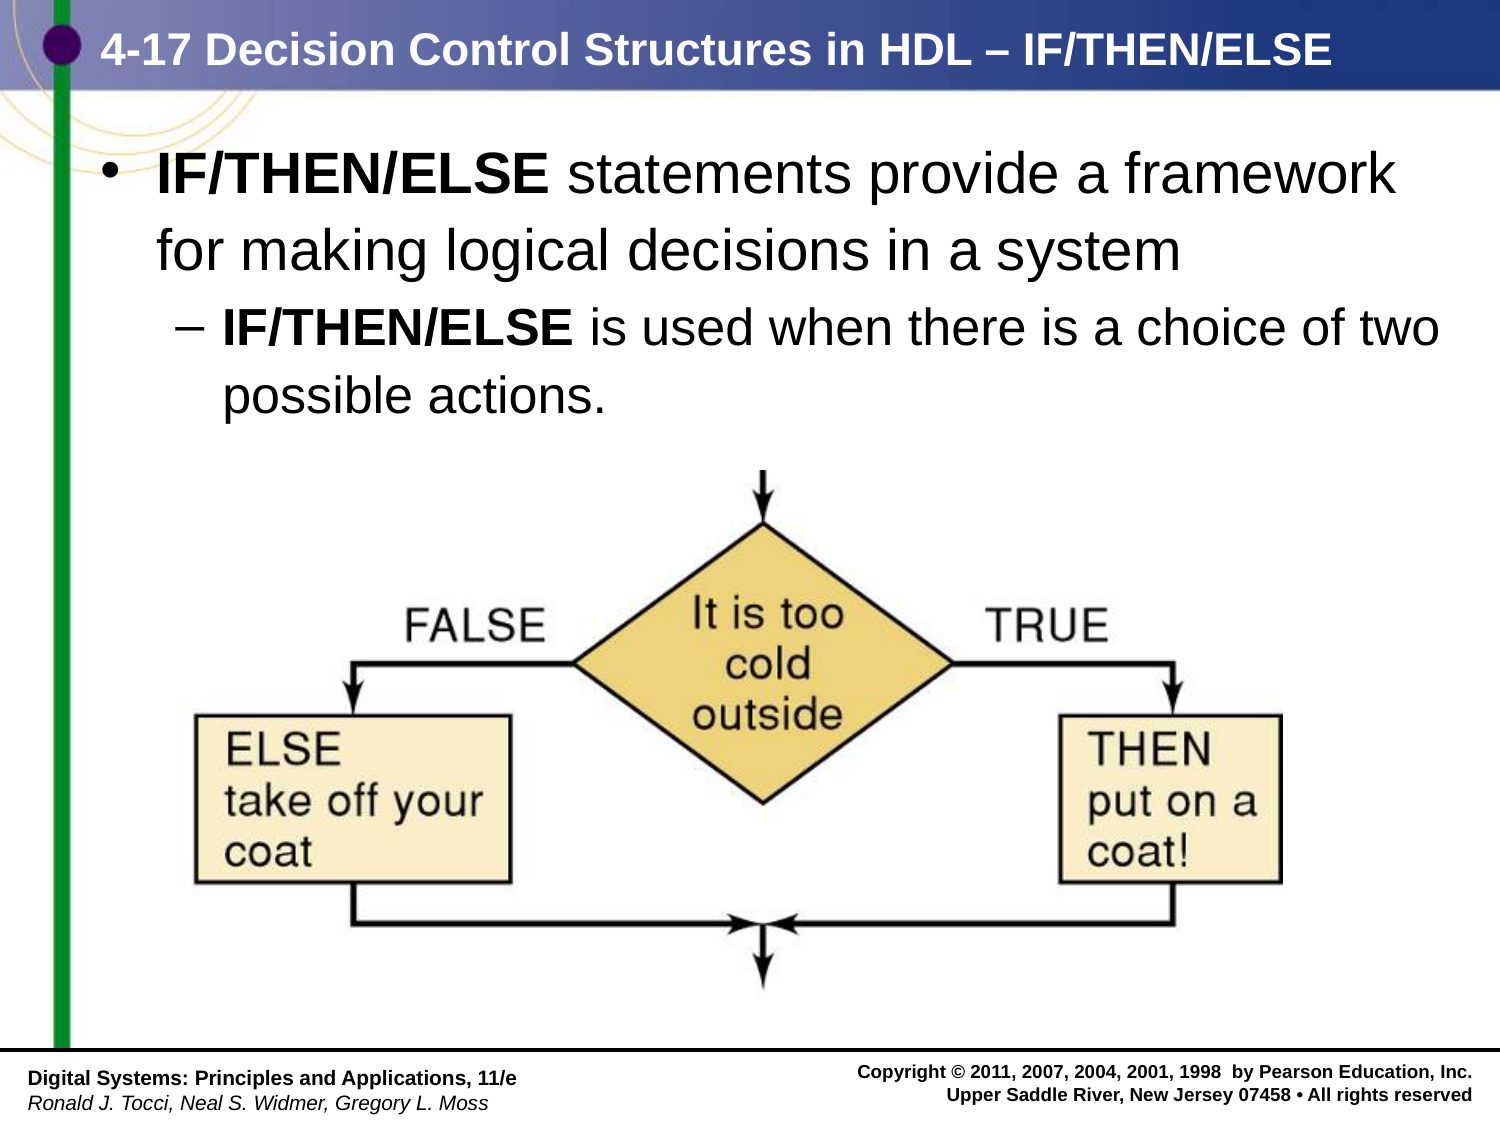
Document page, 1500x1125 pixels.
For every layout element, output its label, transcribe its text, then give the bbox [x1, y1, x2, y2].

picture [0, 0, 1500, 1048]
title 4-17 Decision Control Structures in HDL – IF/THEN/ELSE [85, 11, 1481, 112]
list IF/THEN/ELSE statements provide a framework for making logical decisions in a system IF/THEN/ELSE is used when there is a choice of two possible actions. [85, 120, 1483, 300]
text_box Digital Systems: Principles and Applications, 11/e Ronald J. Tocci, Neal S. Widmer, Gregory L. Moss [12, 1046, 575, 1122]
